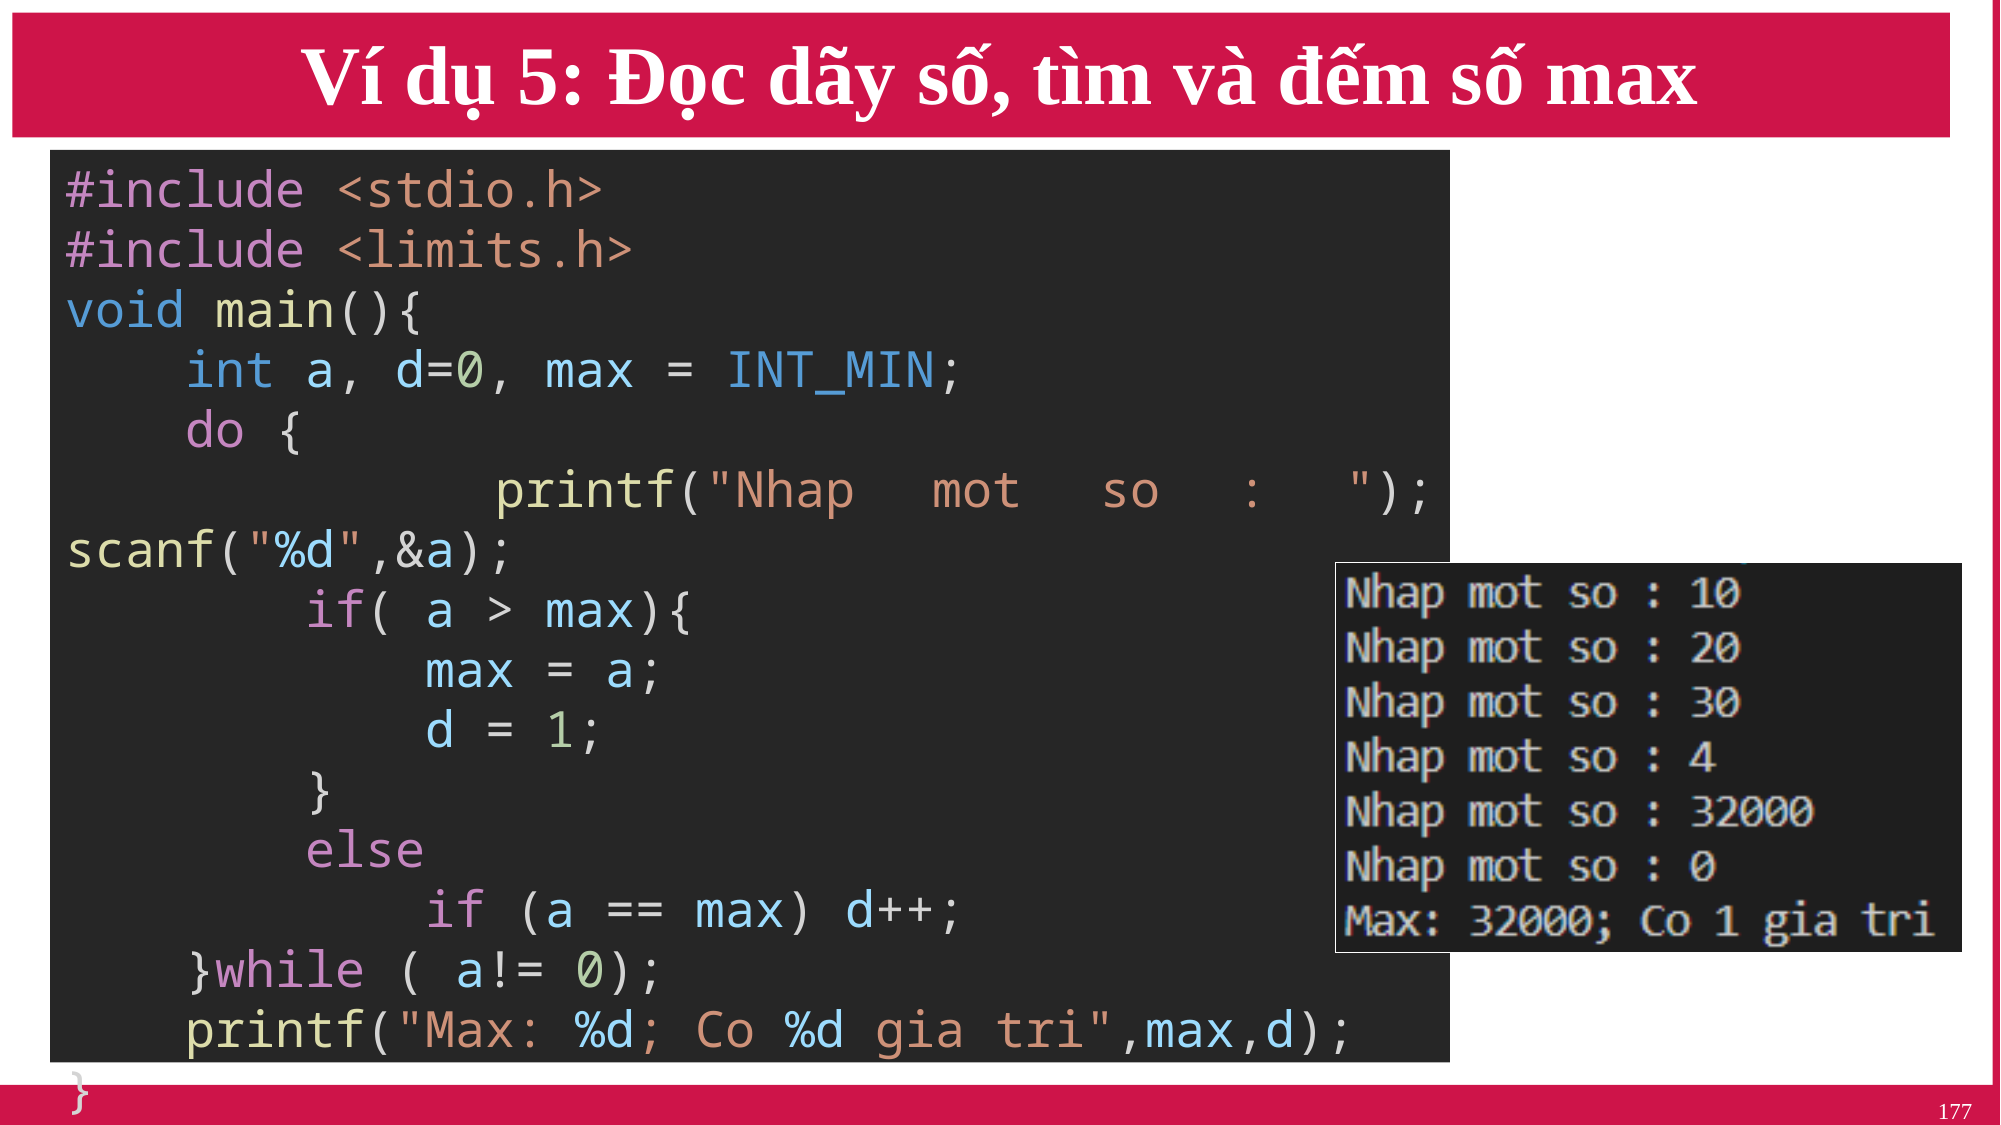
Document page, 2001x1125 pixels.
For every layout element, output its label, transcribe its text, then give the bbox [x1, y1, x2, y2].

picture [1334, 562, 1963, 953]
title Ví dụ 5: Đọc dãy số, tìm và đếm số max [99, 24, 1900, 118]
slide_number 177 [1520, 1074, 1988, 1113]
list #include <stdio.h> #include <limits.h> void main(){ int a, d=0, max = INT_MIN; do { printf("Nhap mot so : "); scanf("%d",&a); if( a > max){ max = a; d = 1; } else if (a == max) d++; }while ( a!= 0); printf("Max: %d; Co %d gia tri",max,d); } [50, 149, 1450, 1063]
